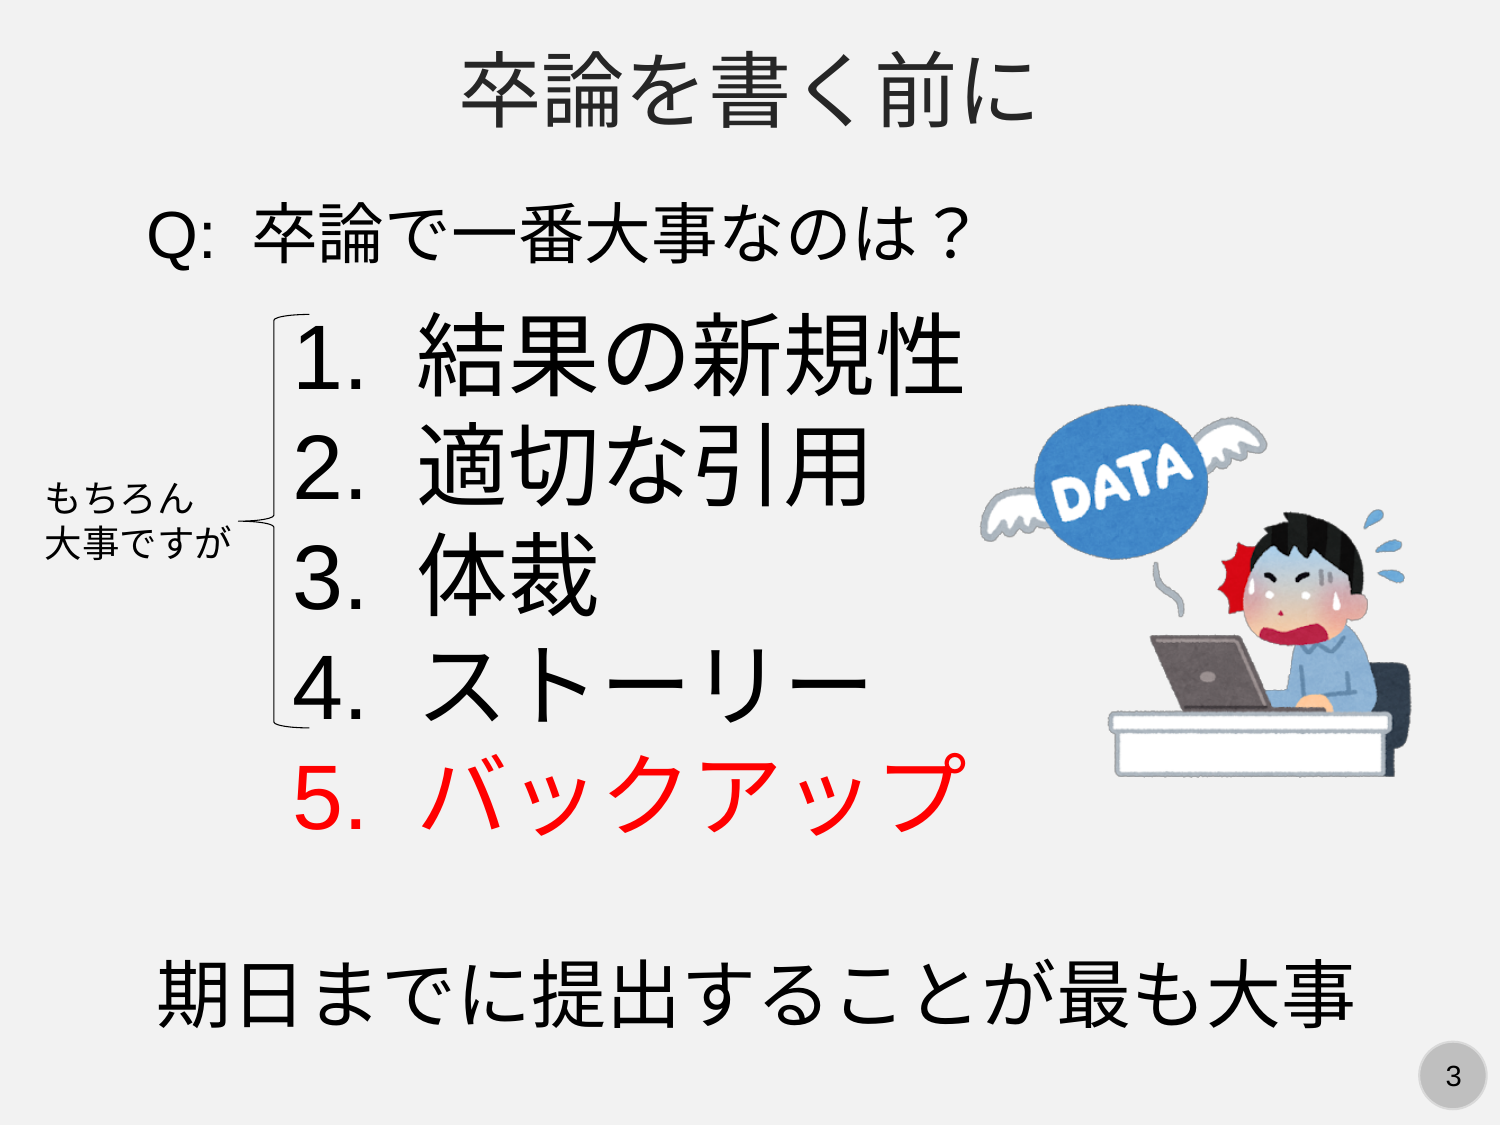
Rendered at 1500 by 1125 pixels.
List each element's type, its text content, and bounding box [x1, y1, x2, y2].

text_box もちろん 大事ですが [29, 468, 248, 573]
text_box Q: 卒論で一番大事なのは？ [131, 184, 1001, 280]
text_box 期日までに提出することが最も大事 [141, 940, 1372, 1046]
list 卒論を書く前に [0, 31, 1500, 155]
text_box [237, 313, 310, 729]
text_box 1. 結果の新規性 2. 適切な引用 3. 体裁 4. ストーリー 5. バックアップ [278, 290, 983, 856]
picture [974, 373, 1424, 823]
